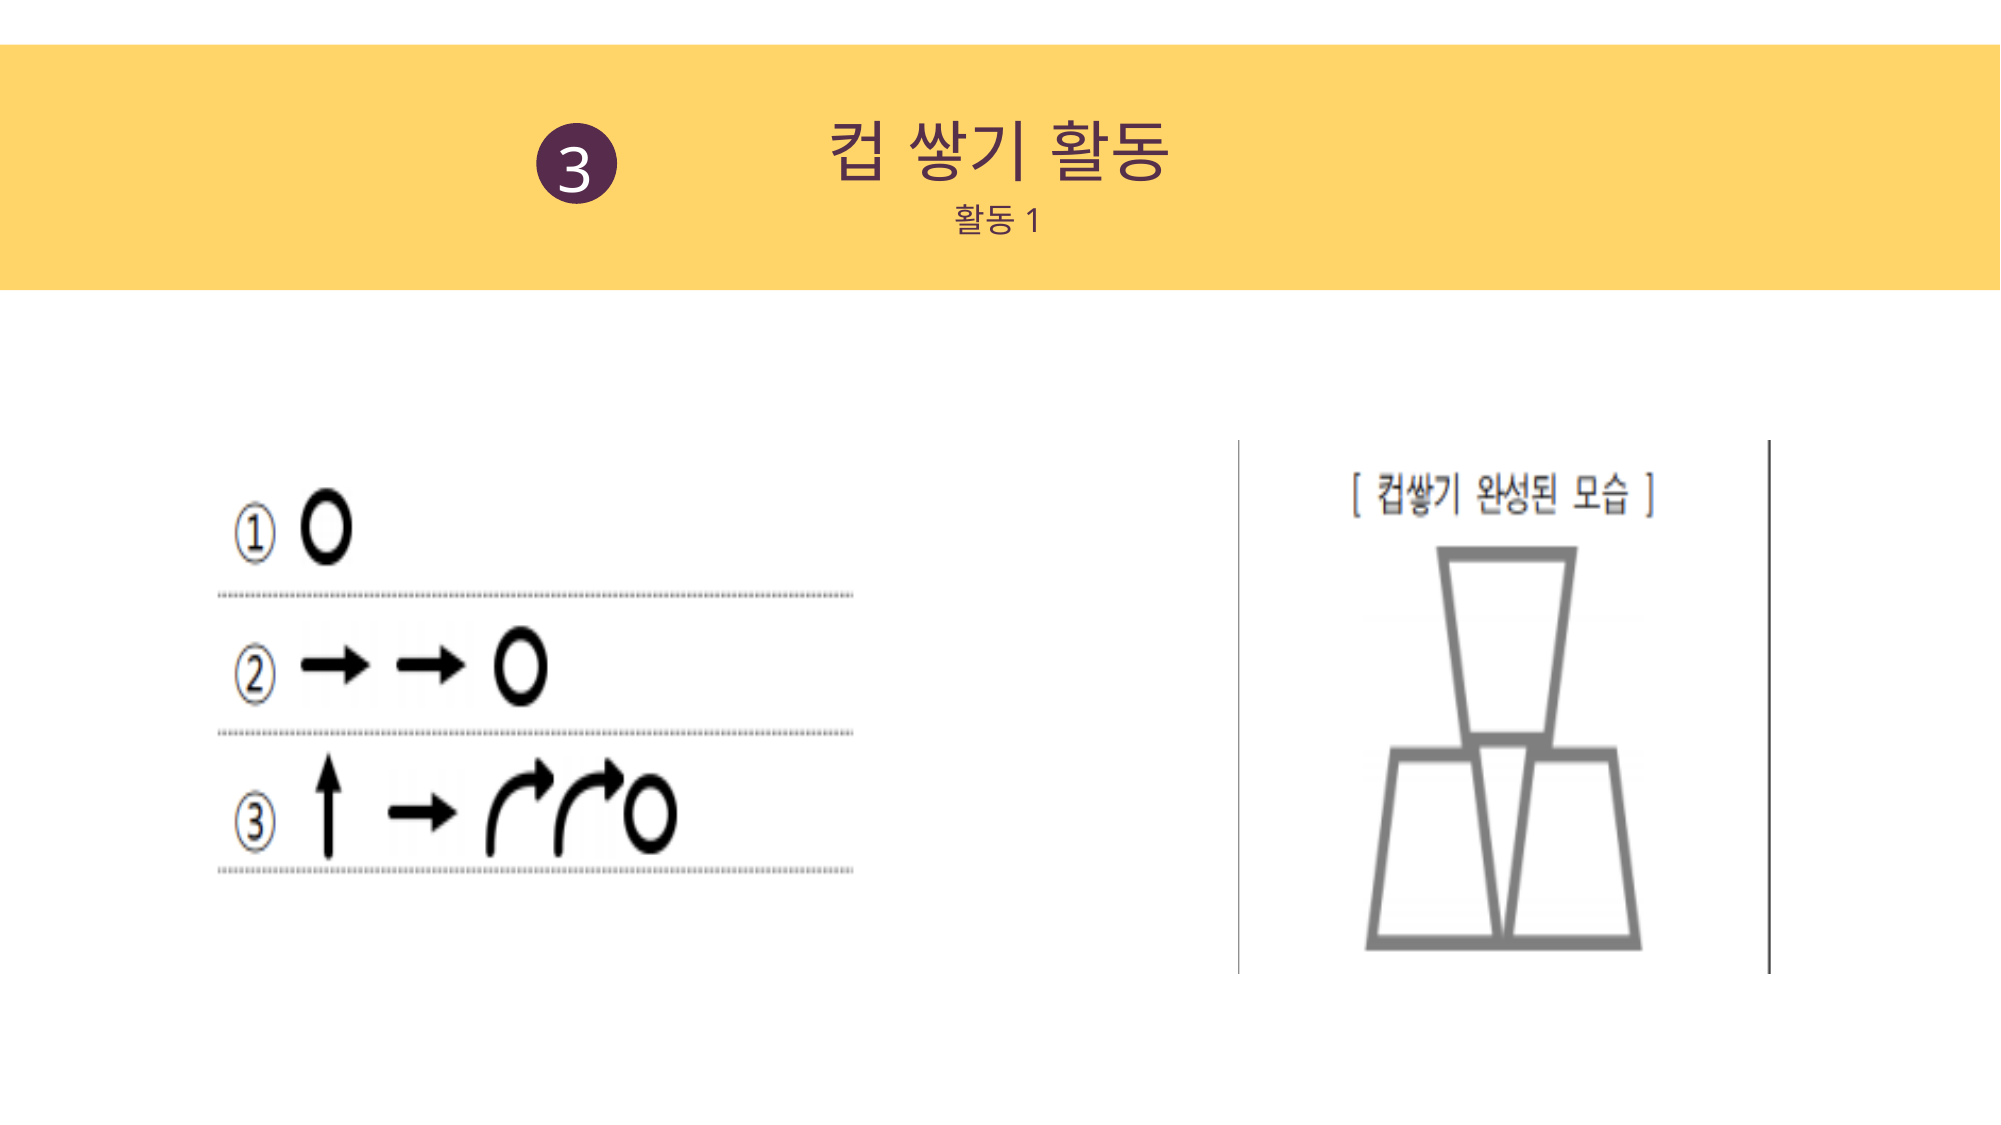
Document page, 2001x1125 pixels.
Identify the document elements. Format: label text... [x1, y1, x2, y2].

picture [1238, 439, 1771, 974]
text_box 컵 쌓기 활동 [701, 109, 1299, 190]
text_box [536, 123, 618, 206]
picture [200, 439, 911, 996]
text_box 활동1 [955, 199, 1044, 240]
text_box [0, 44, 2000, 291]
